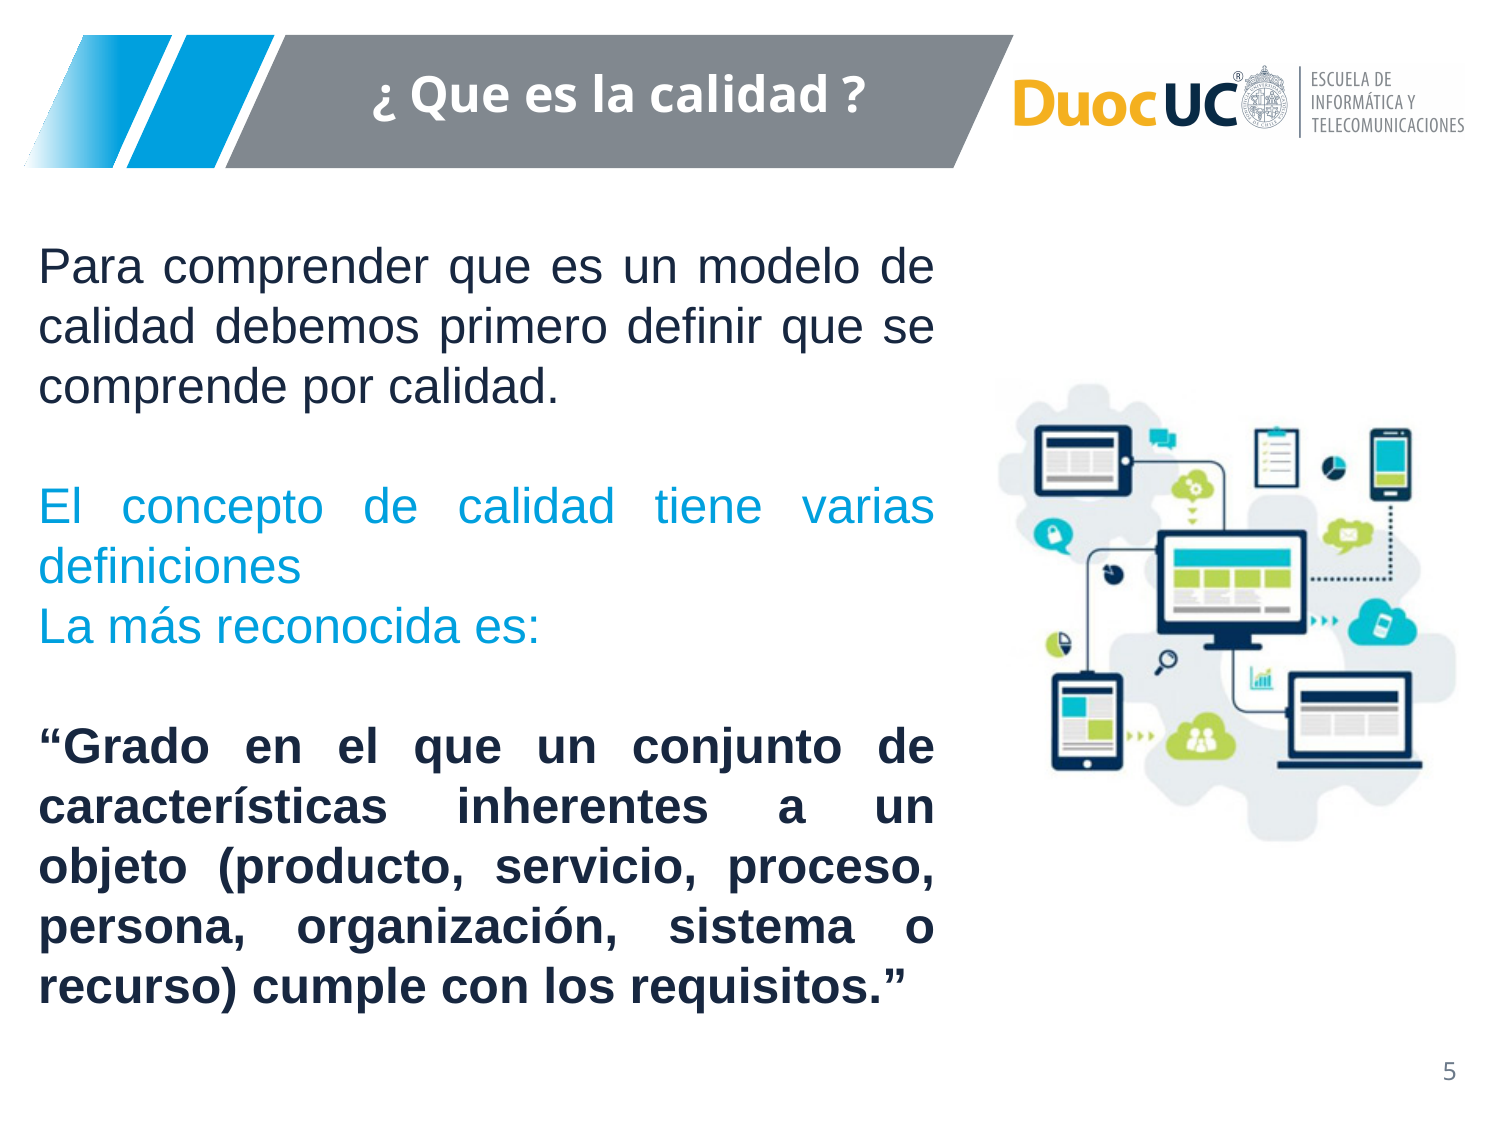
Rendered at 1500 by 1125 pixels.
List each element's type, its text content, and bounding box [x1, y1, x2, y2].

text_box ¿ Que es la calidad ? [288, 54, 951, 130]
text_box Para comprender que es un modelo de calidad debemos primero definir que se comprende por calidad. El concepto de calidad tiene varias definiciones La más reconocida es: “Grado en el que un conjunto de características inherentes a un objeto (producto, servicio, proceso, persona, organización, sistema o recurso) cumple con los requisitos.”​ [23, 225, 951, 1021]
picture [995, 378, 1465, 848]
picture [1013, 63, 1465, 140]
